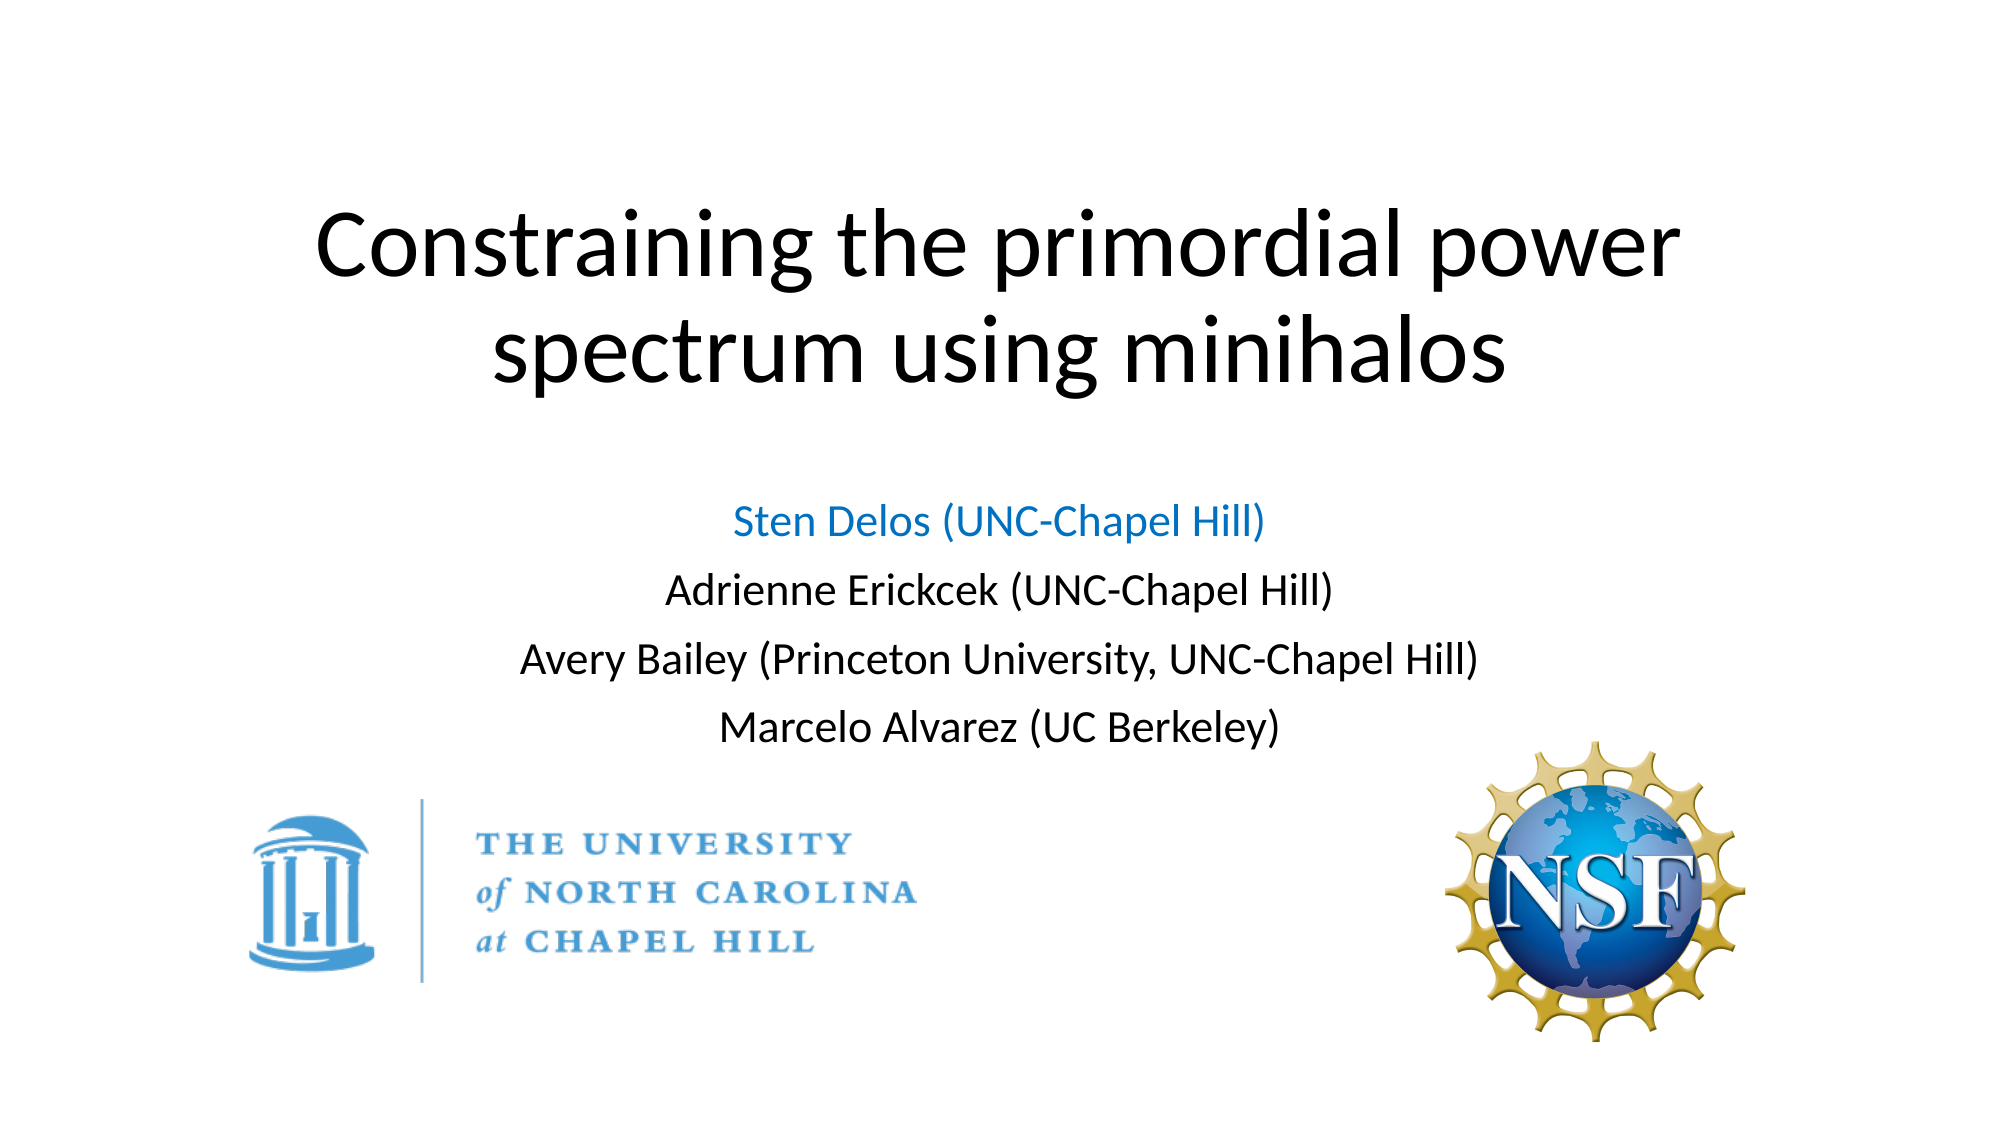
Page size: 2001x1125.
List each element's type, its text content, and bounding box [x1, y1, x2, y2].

picture [249, 799, 917, 983]
picture [1440, 735, 1750, 1047]
title Constraining the primordial power spectrum using minihalos [249, 183, 1751, 412]
subtitle Sten Delos (UNC-Chapel Hill) Adrienne Erickcek (UNC-Chapel Hill) Avery Bailey (Princeton University, UNC-Chapel Hill) Marcelo Alvarez (UC Berkeley) [249, 489, 1750, 761]
